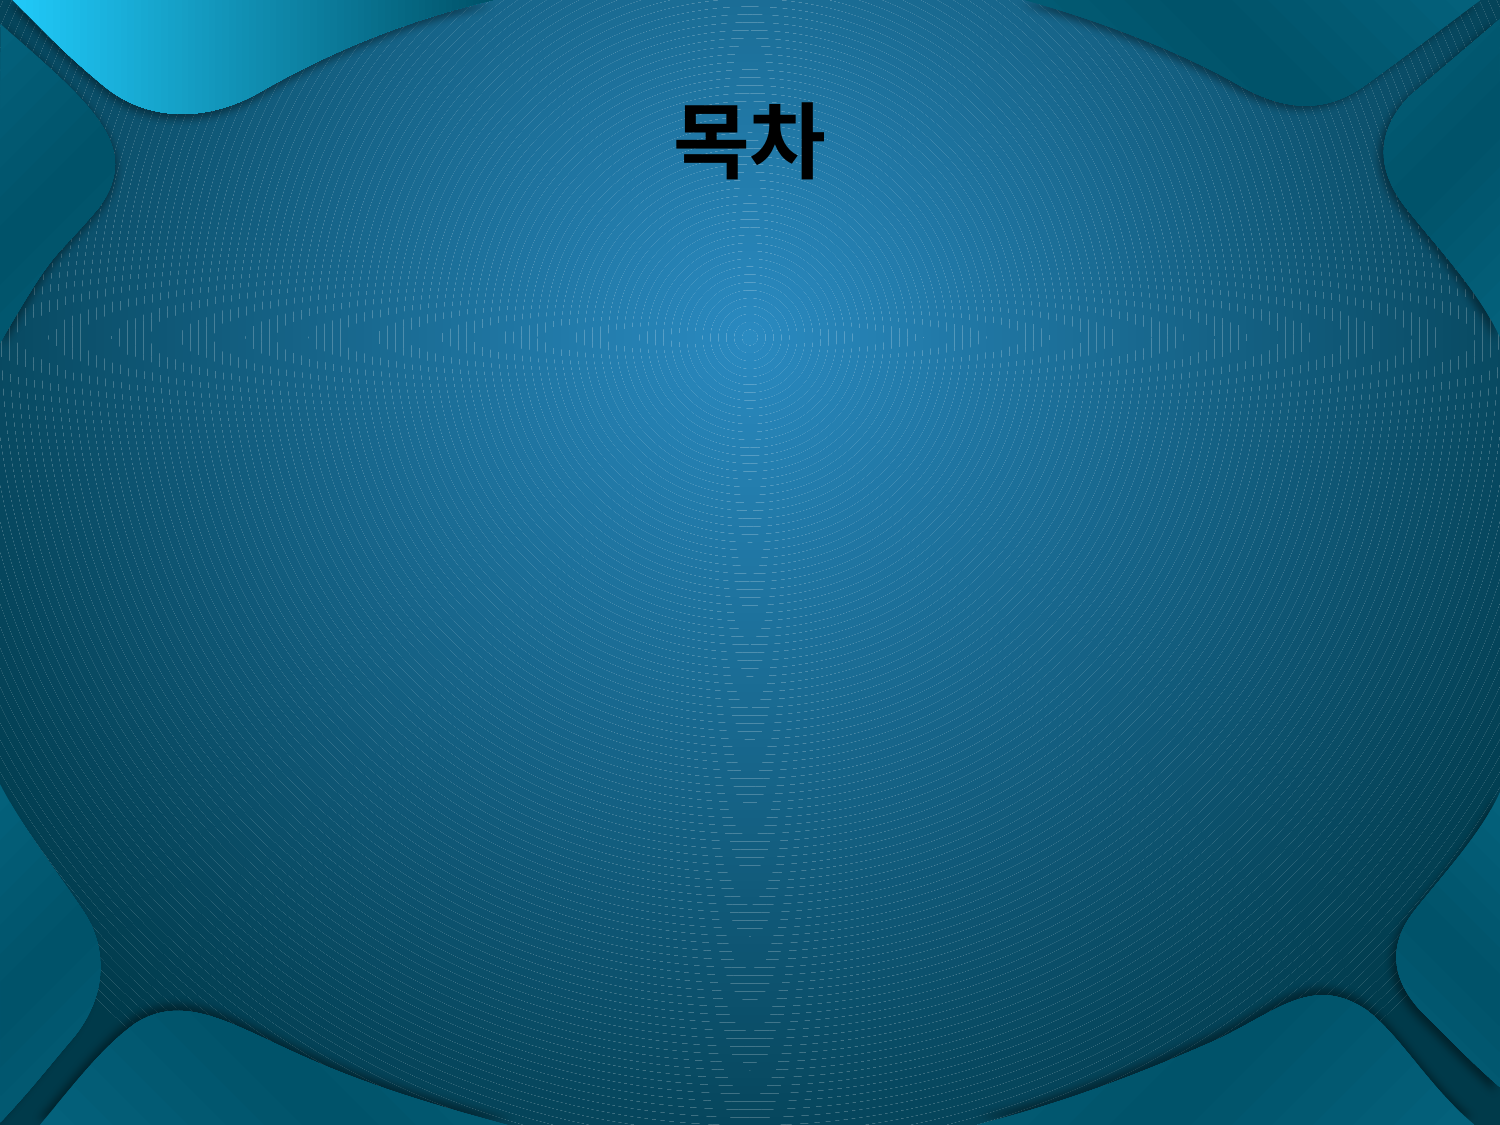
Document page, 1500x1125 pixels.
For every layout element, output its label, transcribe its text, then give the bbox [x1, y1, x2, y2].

title 목차 [75, 45, 1425, 233]
